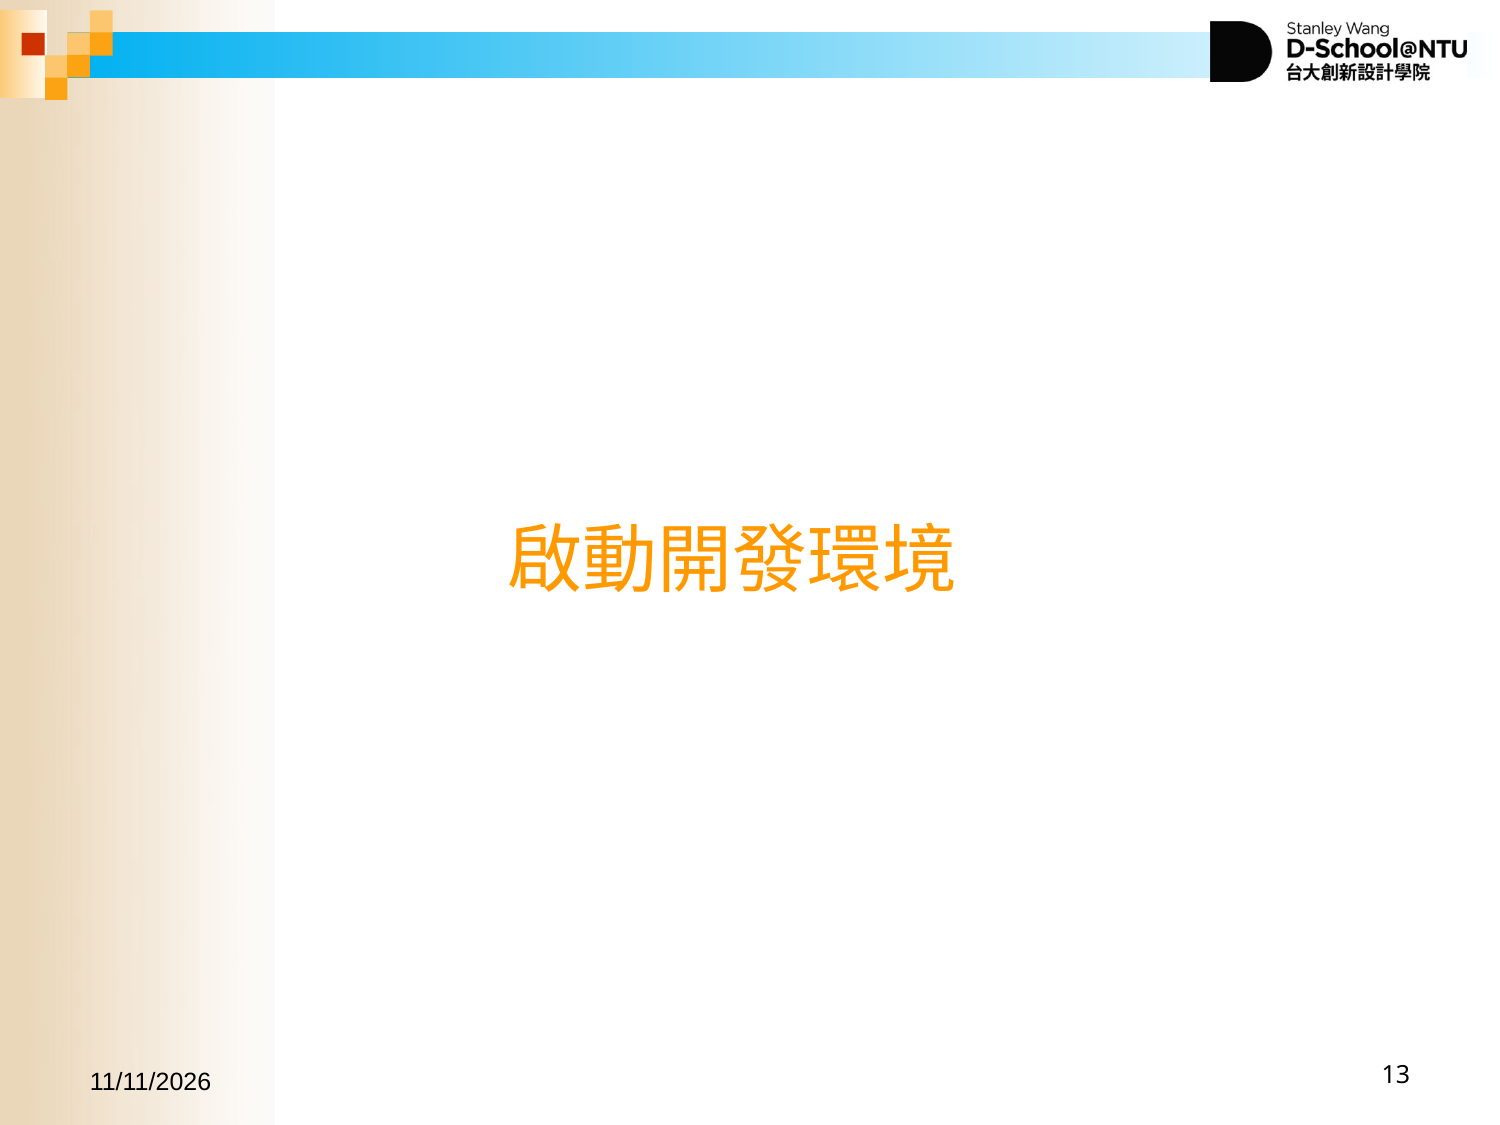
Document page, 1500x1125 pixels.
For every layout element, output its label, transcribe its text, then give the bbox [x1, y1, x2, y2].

title 啟動開發環境 [214, 444, 1252, 670]
text_box 13 [1074, 1024, 1425, 1100]
text_box 2017/11/2 [75, 1024, 425, 1103]
picture [1210, 21, 1467, 82]
